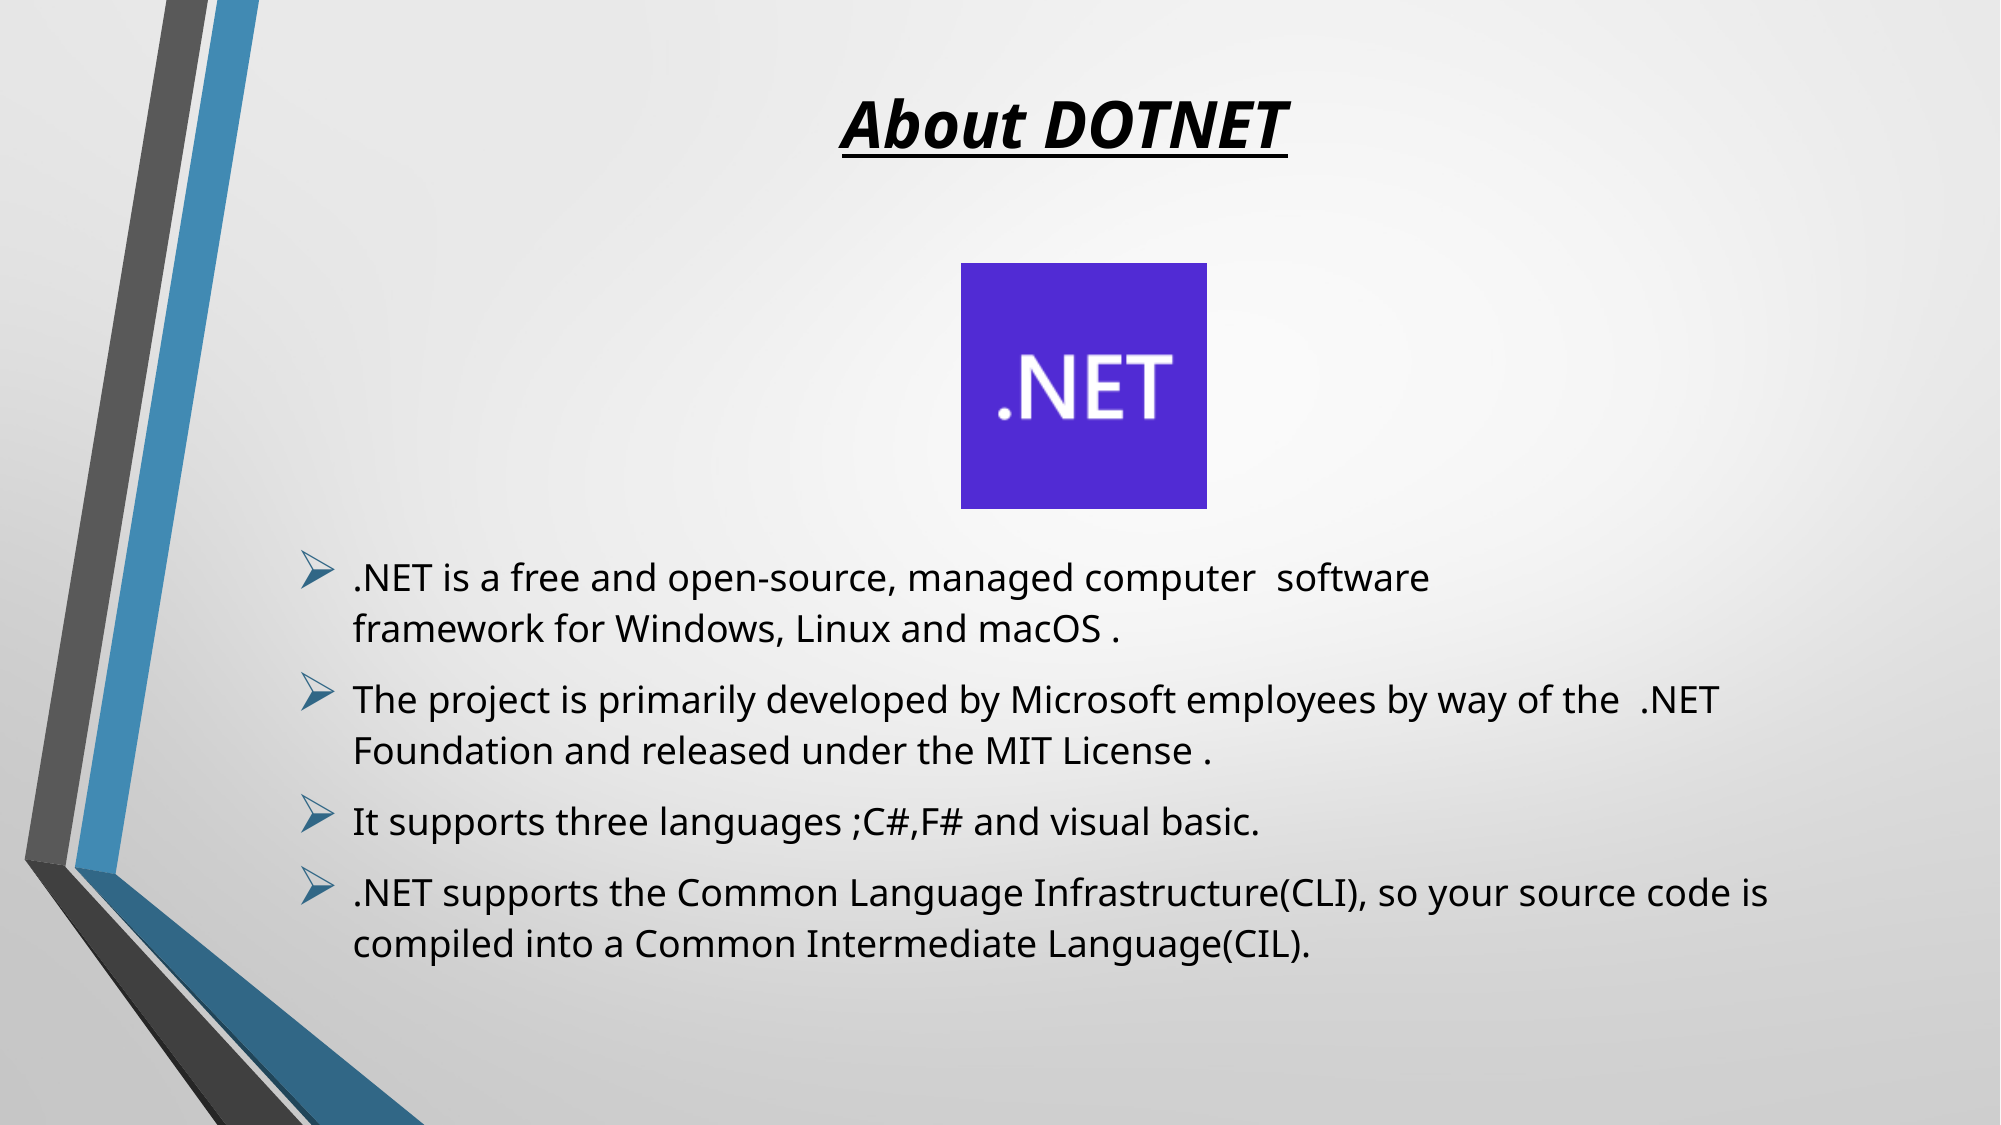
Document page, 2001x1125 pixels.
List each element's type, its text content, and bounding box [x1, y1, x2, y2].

list .NET is a free and open-source, managed computer software framework for Windows, Linux and macOS . The project is primarily developed by Microsoft employees by way of the .NET Foundation and released under the MIT License . It supports three languages ;C#,F# and visual basic. .NET supports the Common Language Infrastructure(CLI), so your source code is compiled into a Common Intermediate Language(CIL). [281, 482, 1887, 1054]
picture [961, 263, 1208, 510]
title About DOTNET [243, 71, 1887, 175]
